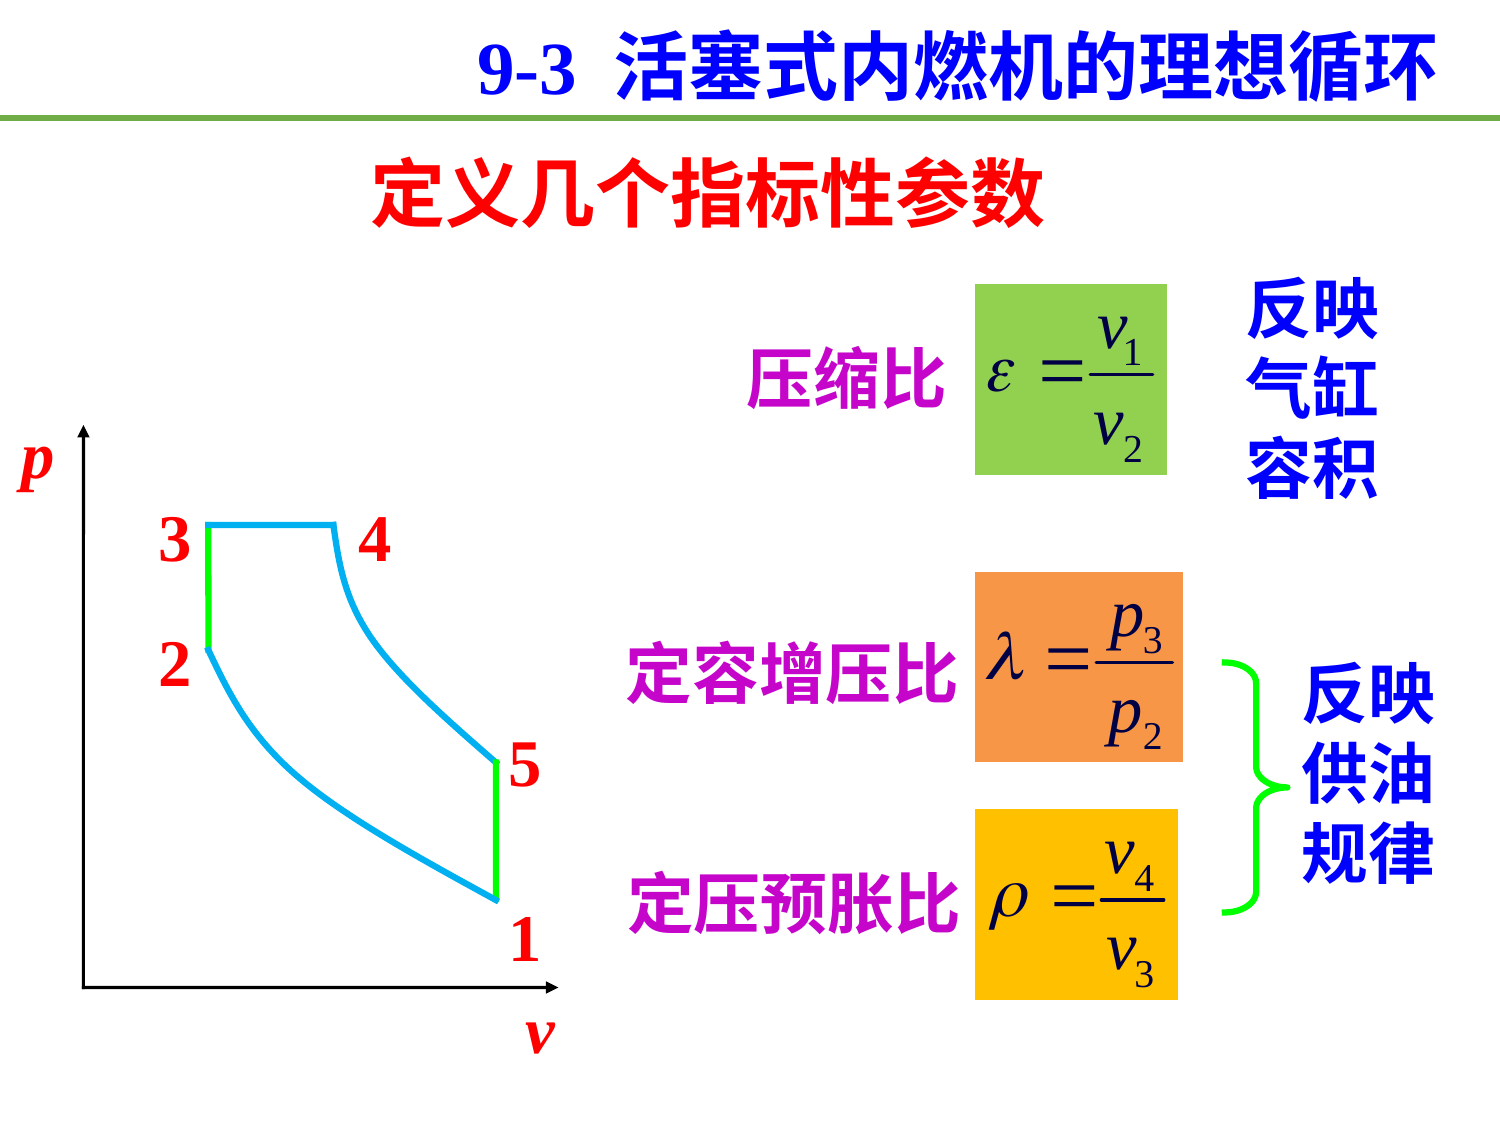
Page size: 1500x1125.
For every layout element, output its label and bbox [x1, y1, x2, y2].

text_box [1199, 259, 1425, 515]
text_box [974, 283, 1167, 475]
text_box [612, 808, 1178, 1001]
text_box [1224, 645, 1475, 913]
text_box [610, 571, 1184, 763]
text_box [355, 148, 1112, 262]
text_box [77, 424, 571, 1075]
text_box [462, 12, 1488, 118]
text_box [6, 404, 70, 500]
text_box [731, 329, 962, 425]
